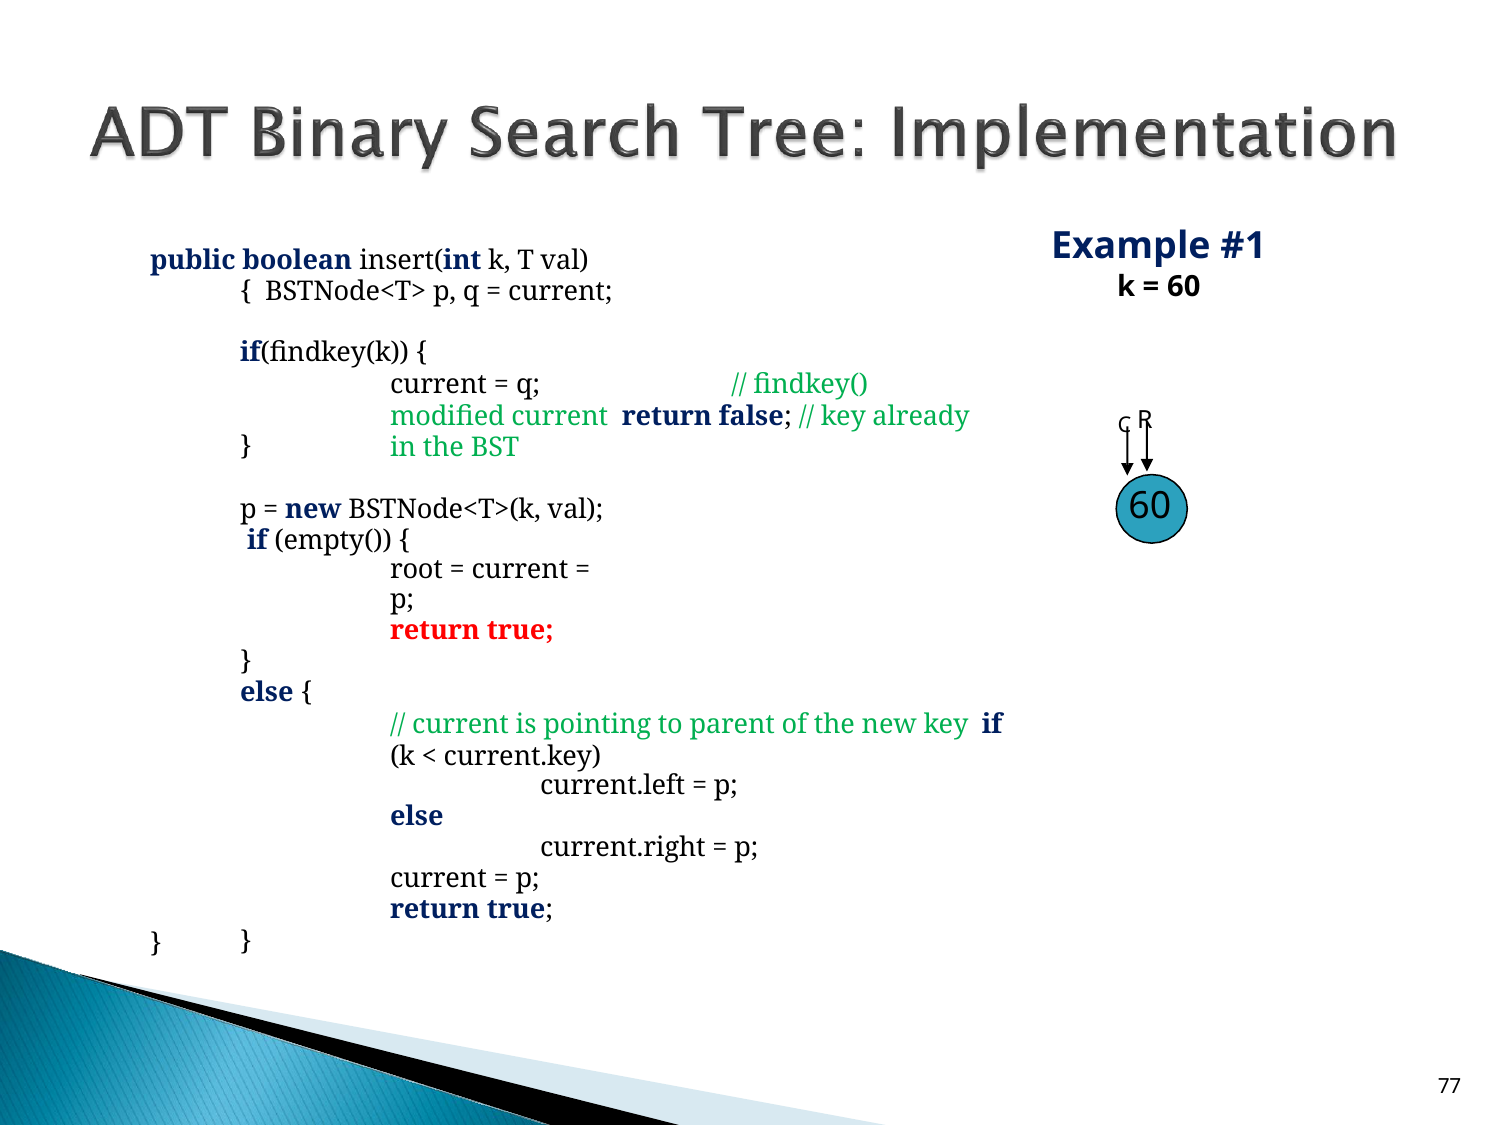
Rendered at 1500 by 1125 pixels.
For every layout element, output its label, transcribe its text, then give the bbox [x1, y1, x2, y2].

text_box p = new BSTNode<T>(k, val); if (empty()) { root = current = p; return true; } else { // current is pointing to parent of the new key if (k < current.key) current.left = p; else current.right = p; current = p; return true; } [237, 492, 1029, 957]
text_box } [237, 428, 256, 461]
slide_number 10 [1435, 1054, 1469, 1125]
text_box if(findkey(k)) { current = q; // findkey() modified current return false; // key already in the BST [237, 409, 974, 462]
text_box [1116, 485, 1188, 544]
text_box [1132, 474, 1171, 480]
title Example #1 k = 60 [232, 220, 1268, 409]
text_box [44, 75, 1465, 186]
text_box [1121, 426, 1134, 476]
picture [0, 948, 558, 1125]
text_box } [147, 925, 166, 959]
text_box [1140, 437, 1154, 472]
text_box C R [1115, 391, 1160, 437]
text_box public boolean insert(int k, T val) { BSTNode<T> p, q = current; [147, 243, 232, 306]
text_box 60 [1126, 480, 1178, 527]
